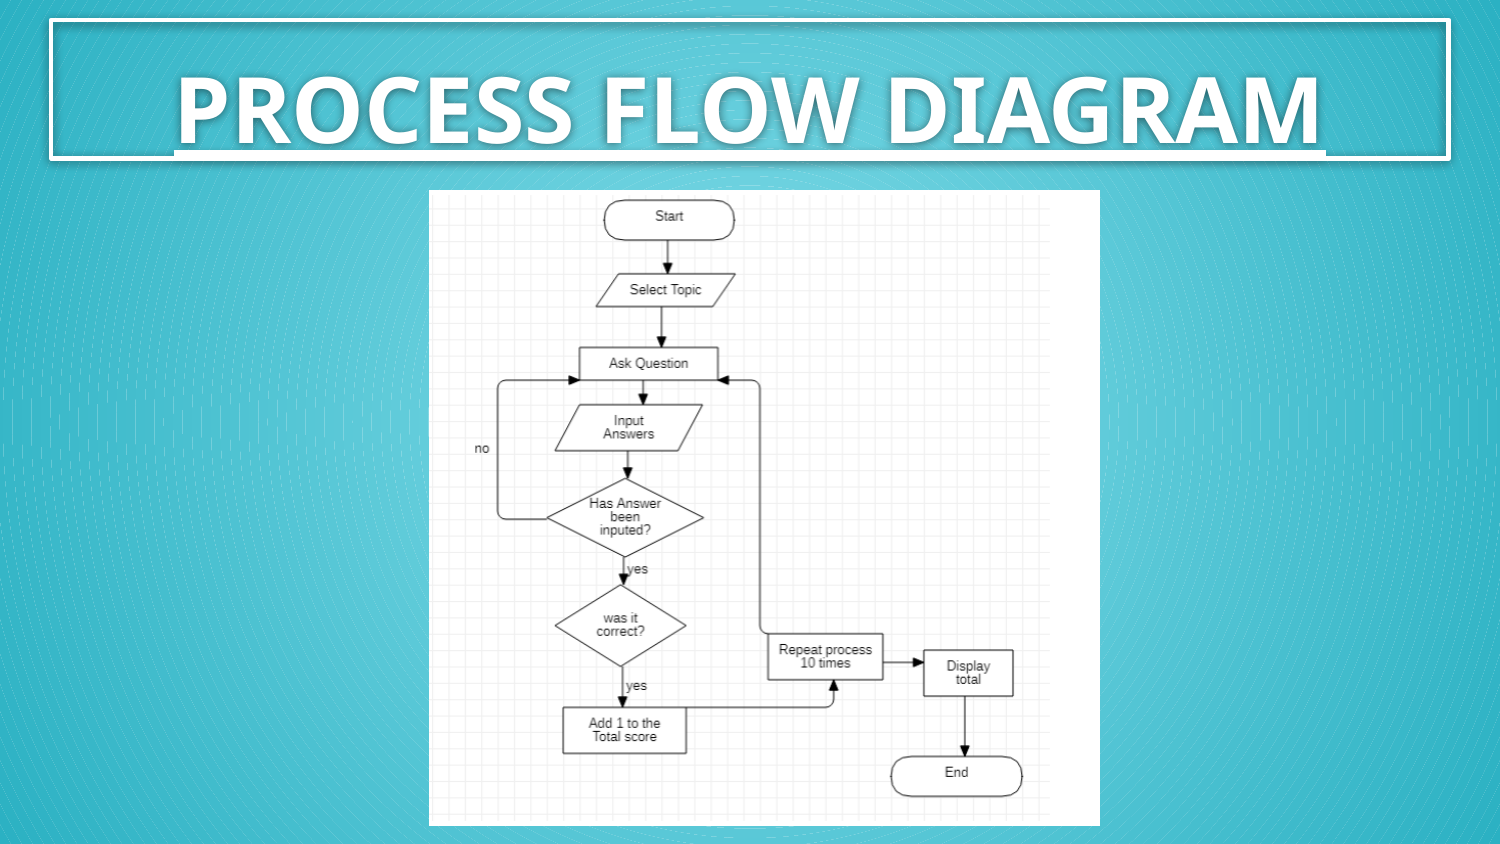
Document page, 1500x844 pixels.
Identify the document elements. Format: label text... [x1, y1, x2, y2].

title PROCESS FLOW DIAGRAM [51, 20, 1449, 159]
picture [429, 190, 1101, 826]
